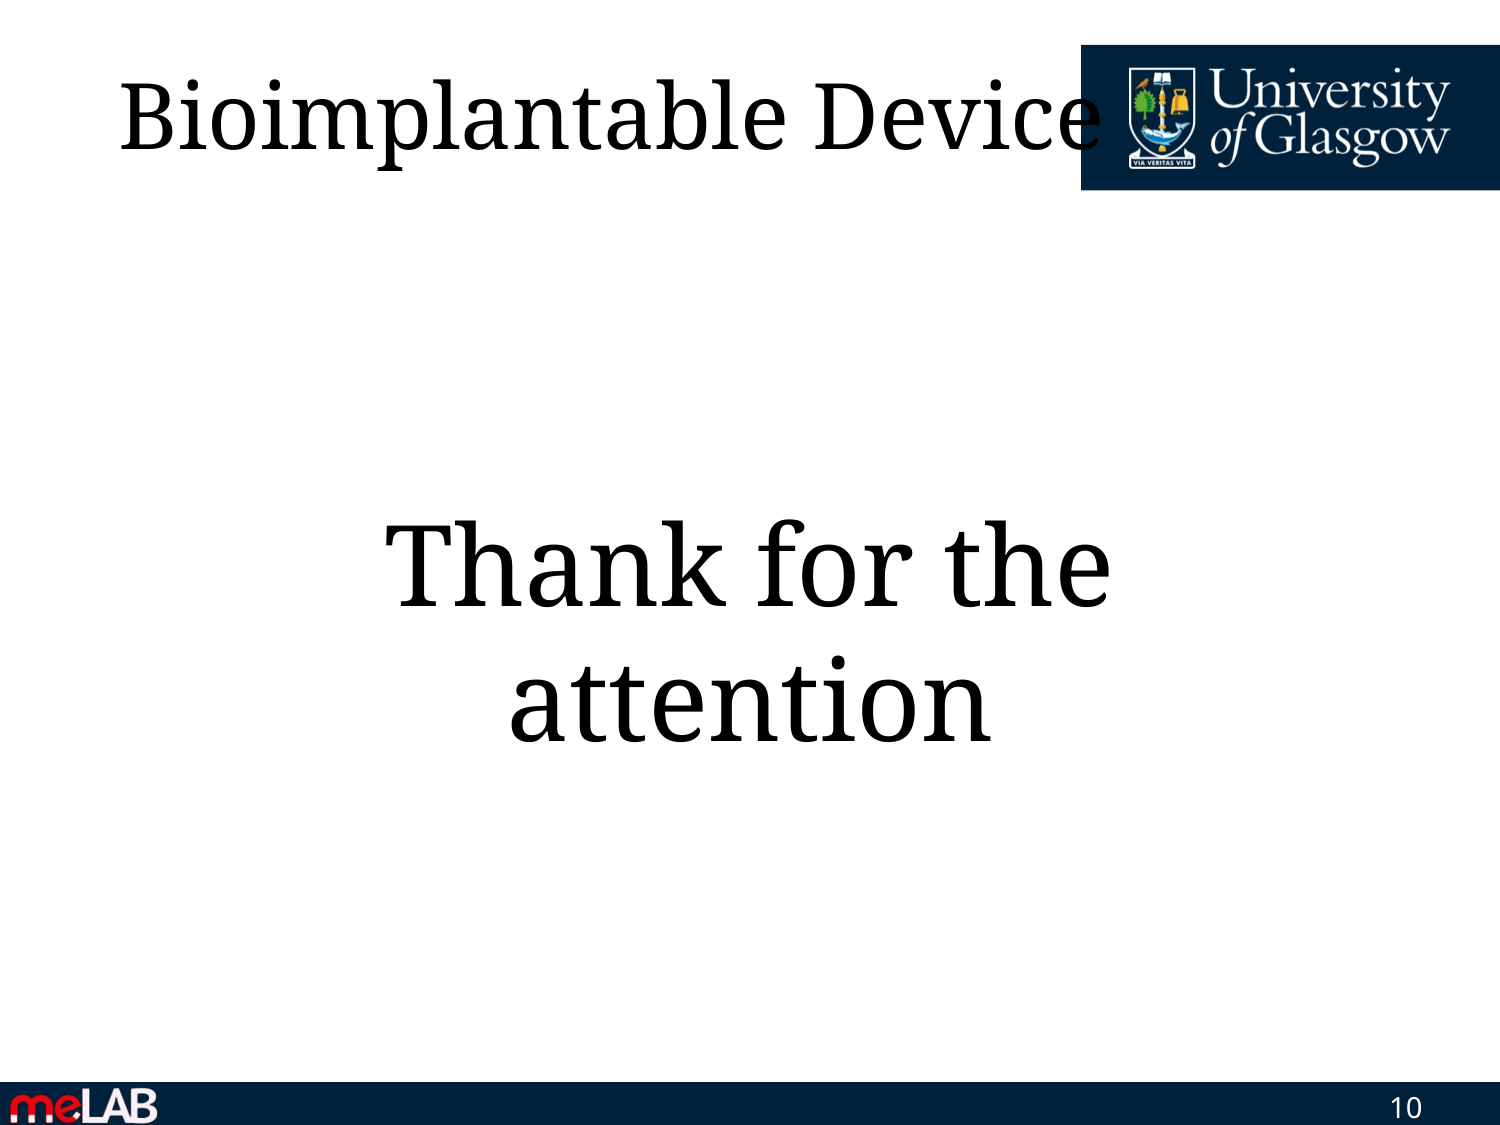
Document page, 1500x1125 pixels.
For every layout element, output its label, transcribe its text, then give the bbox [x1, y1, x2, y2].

title Bioimplantable Device [103, 11, 1397, 229]
picture [8, 1079, 162, 1125]
text_box Thank for the attention [140, 486, 1360, 772]
picture [1397, 66, 1452, 169]
